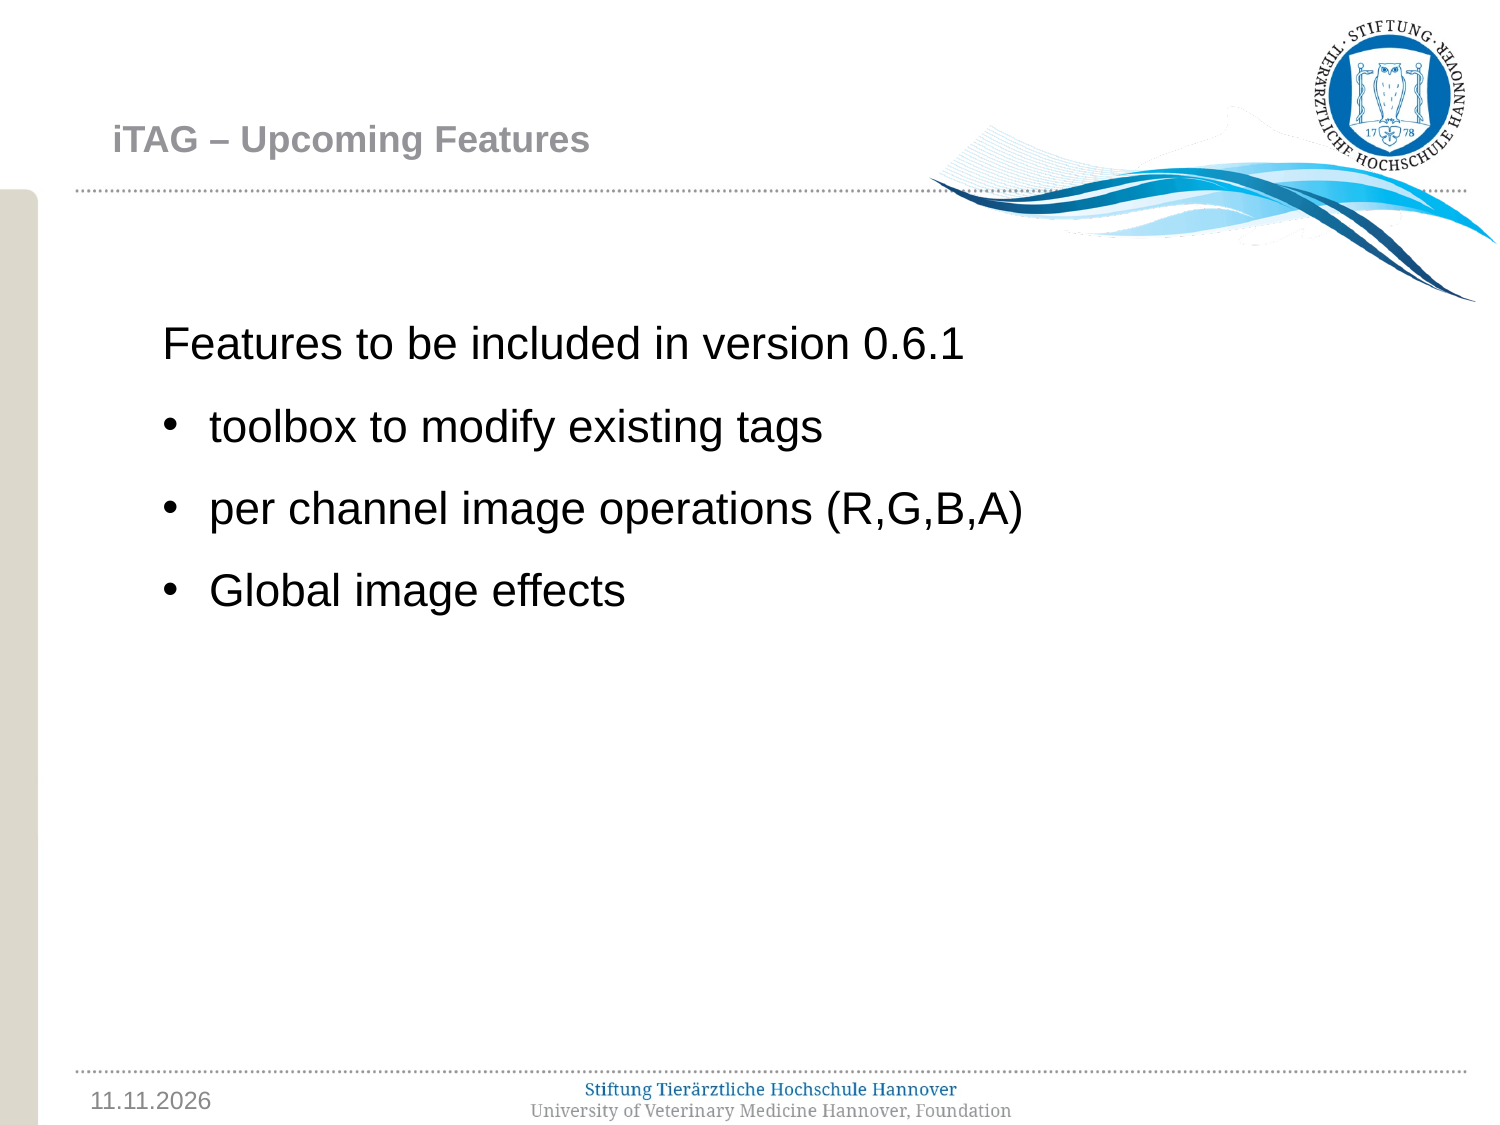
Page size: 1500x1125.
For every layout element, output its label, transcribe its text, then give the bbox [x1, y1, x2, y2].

text_box Features to be included in version 0.6.1 toolbox to modify existing tags per channel image operations (R,G,B,A) Global image effects [147, 278, 1447, 624]
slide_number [75, 1069, 425, 1125]
list iTAG – Upcoming Features [111, 89, 1223, 185]
picture [0, 0, 1500, 1125]
